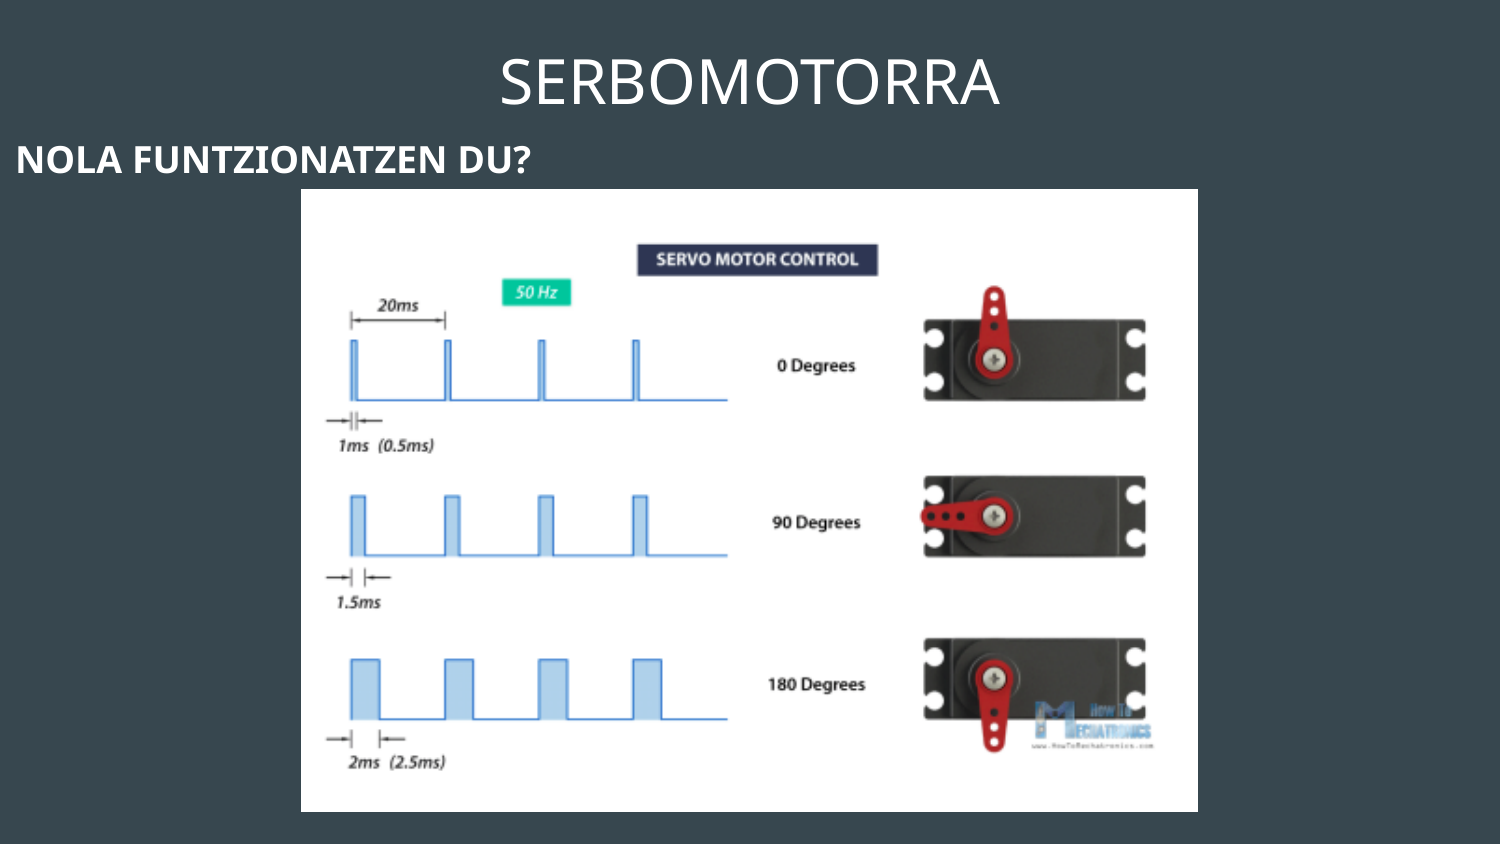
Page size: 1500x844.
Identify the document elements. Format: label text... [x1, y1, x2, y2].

picture [301, 189, 1199, 813]
text_box NOLA FUNTZIONATZEN DU? [0, 120, 1500, 190]
title SERBOMOTORRA [0, 26, 1500, 120]
